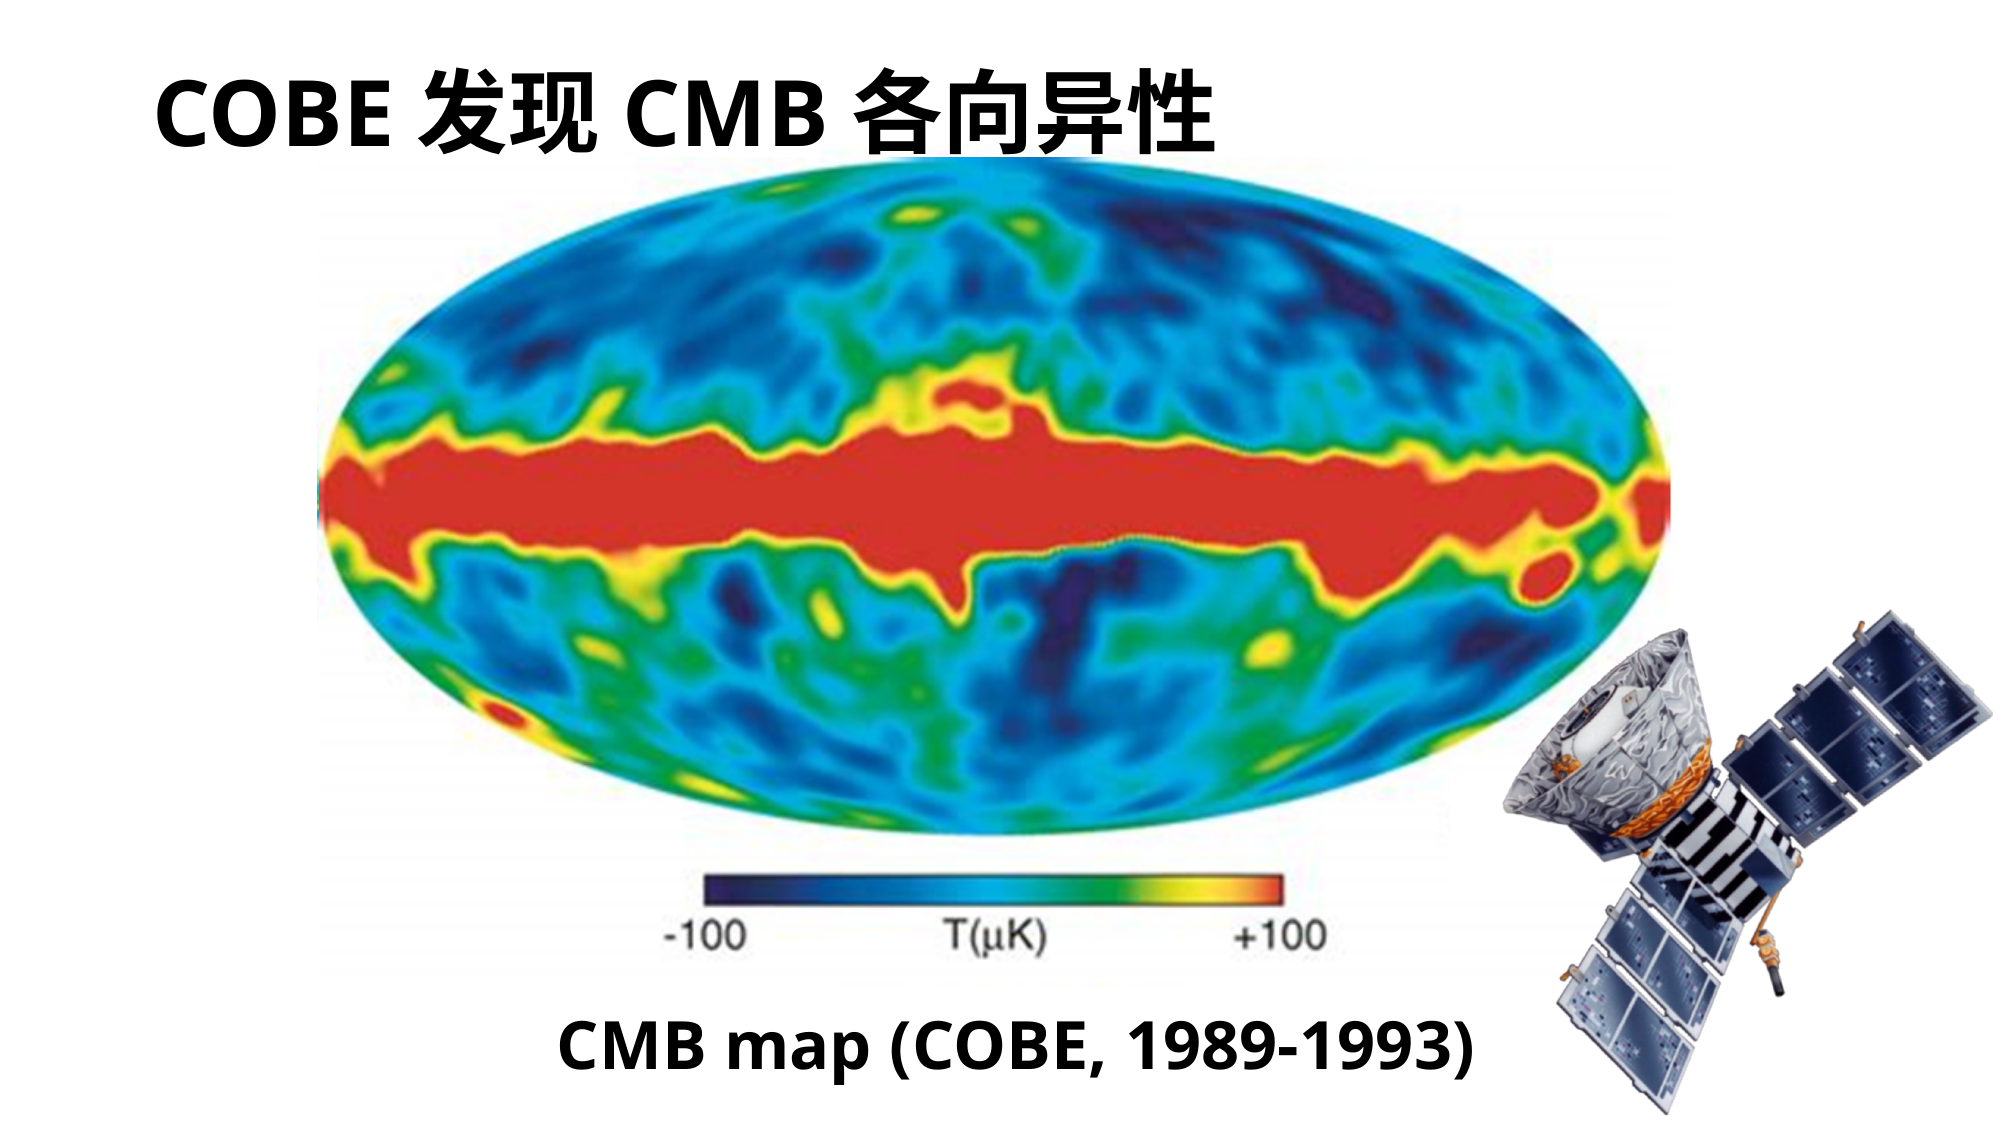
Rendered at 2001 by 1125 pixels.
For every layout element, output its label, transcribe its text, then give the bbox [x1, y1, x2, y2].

text_box CMB map (COBE, 1989-1993) [465, 986, 1536, 1090]
text_box COBE发现CMB各向异性 [137, 59, 1863, 278]
picture [317, 144, 2000, 1125]
